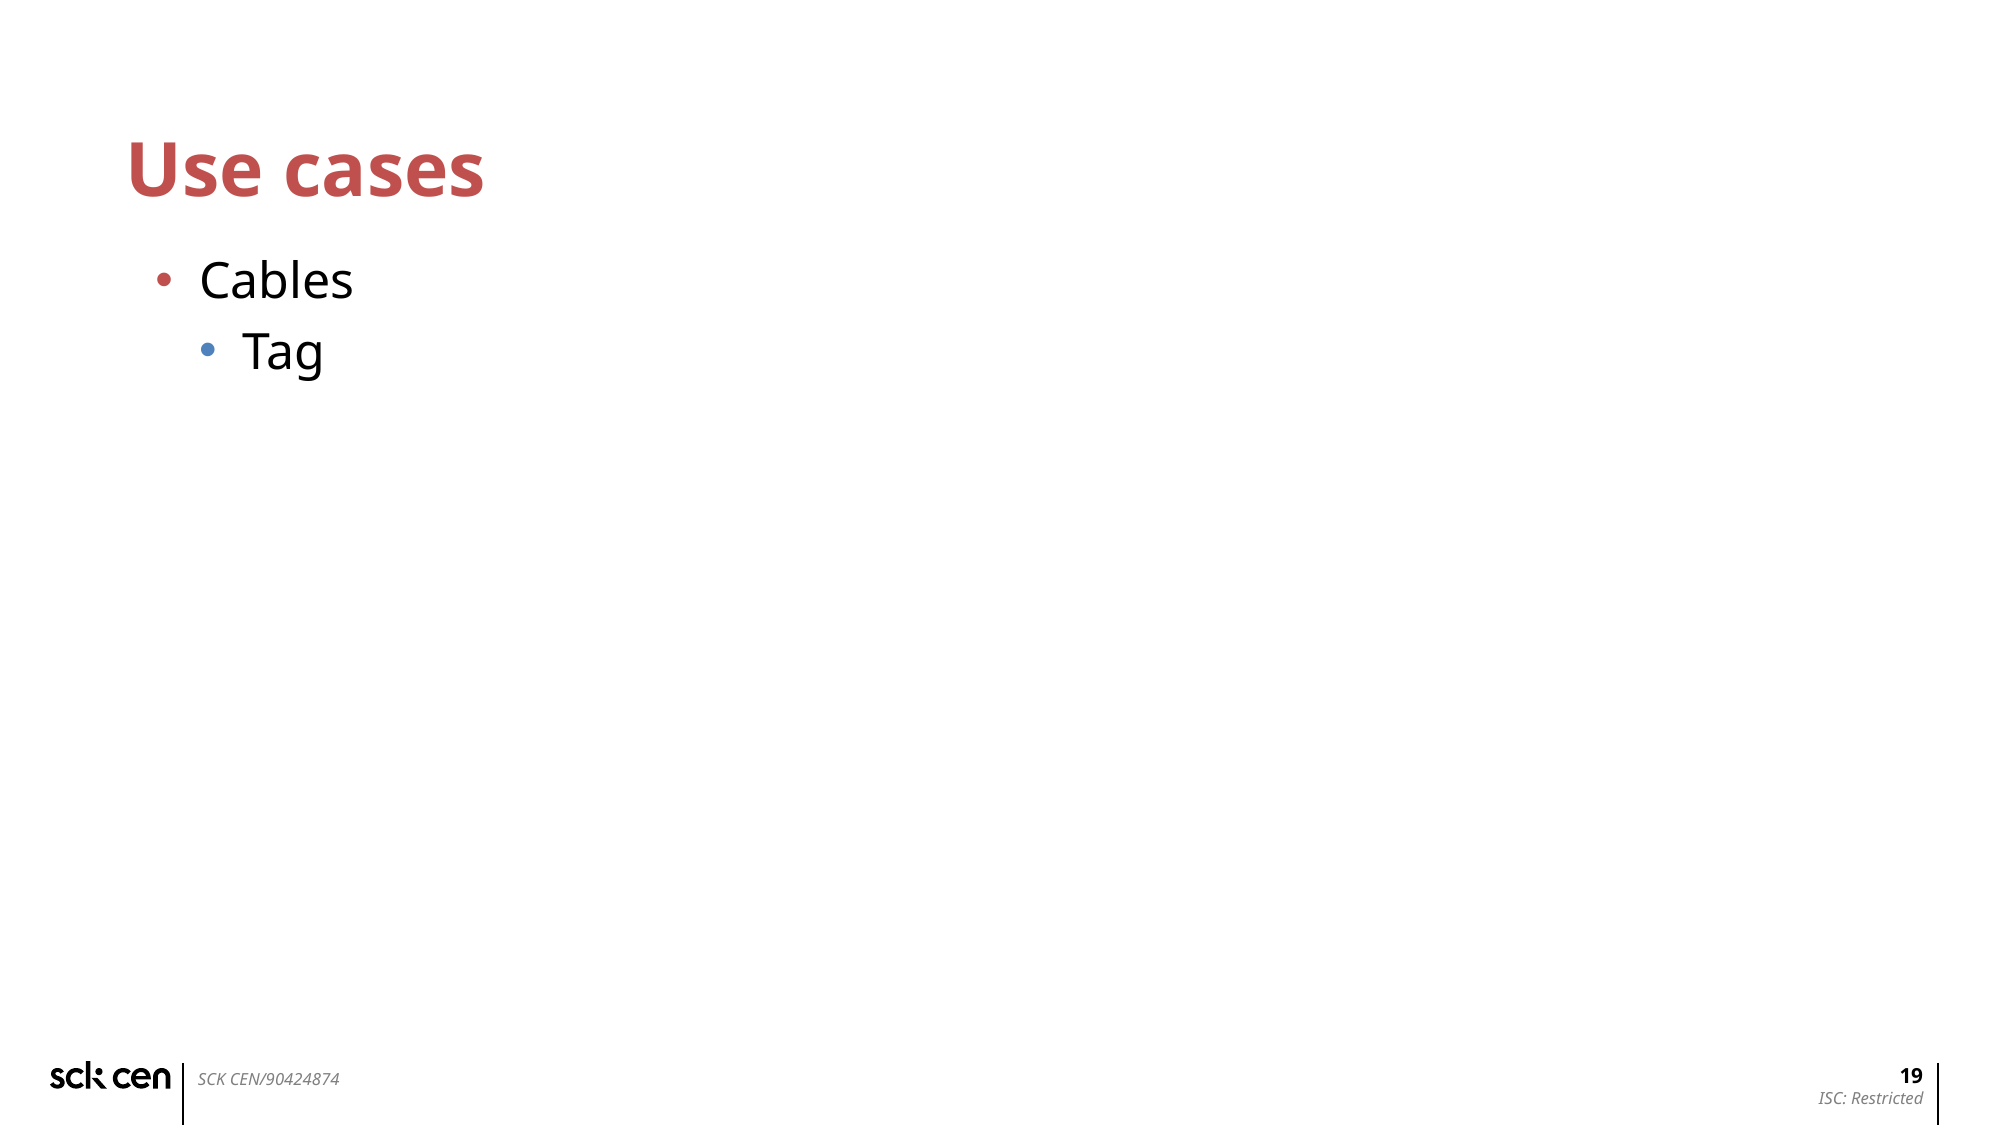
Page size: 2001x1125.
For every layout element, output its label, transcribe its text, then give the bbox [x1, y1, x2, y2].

title Use cases [125, 131, 1875, 218]
list Cables Tag [125, 241, 1875, 1034]
slide_number 19 [1473, 1062, 1924, 1101]
